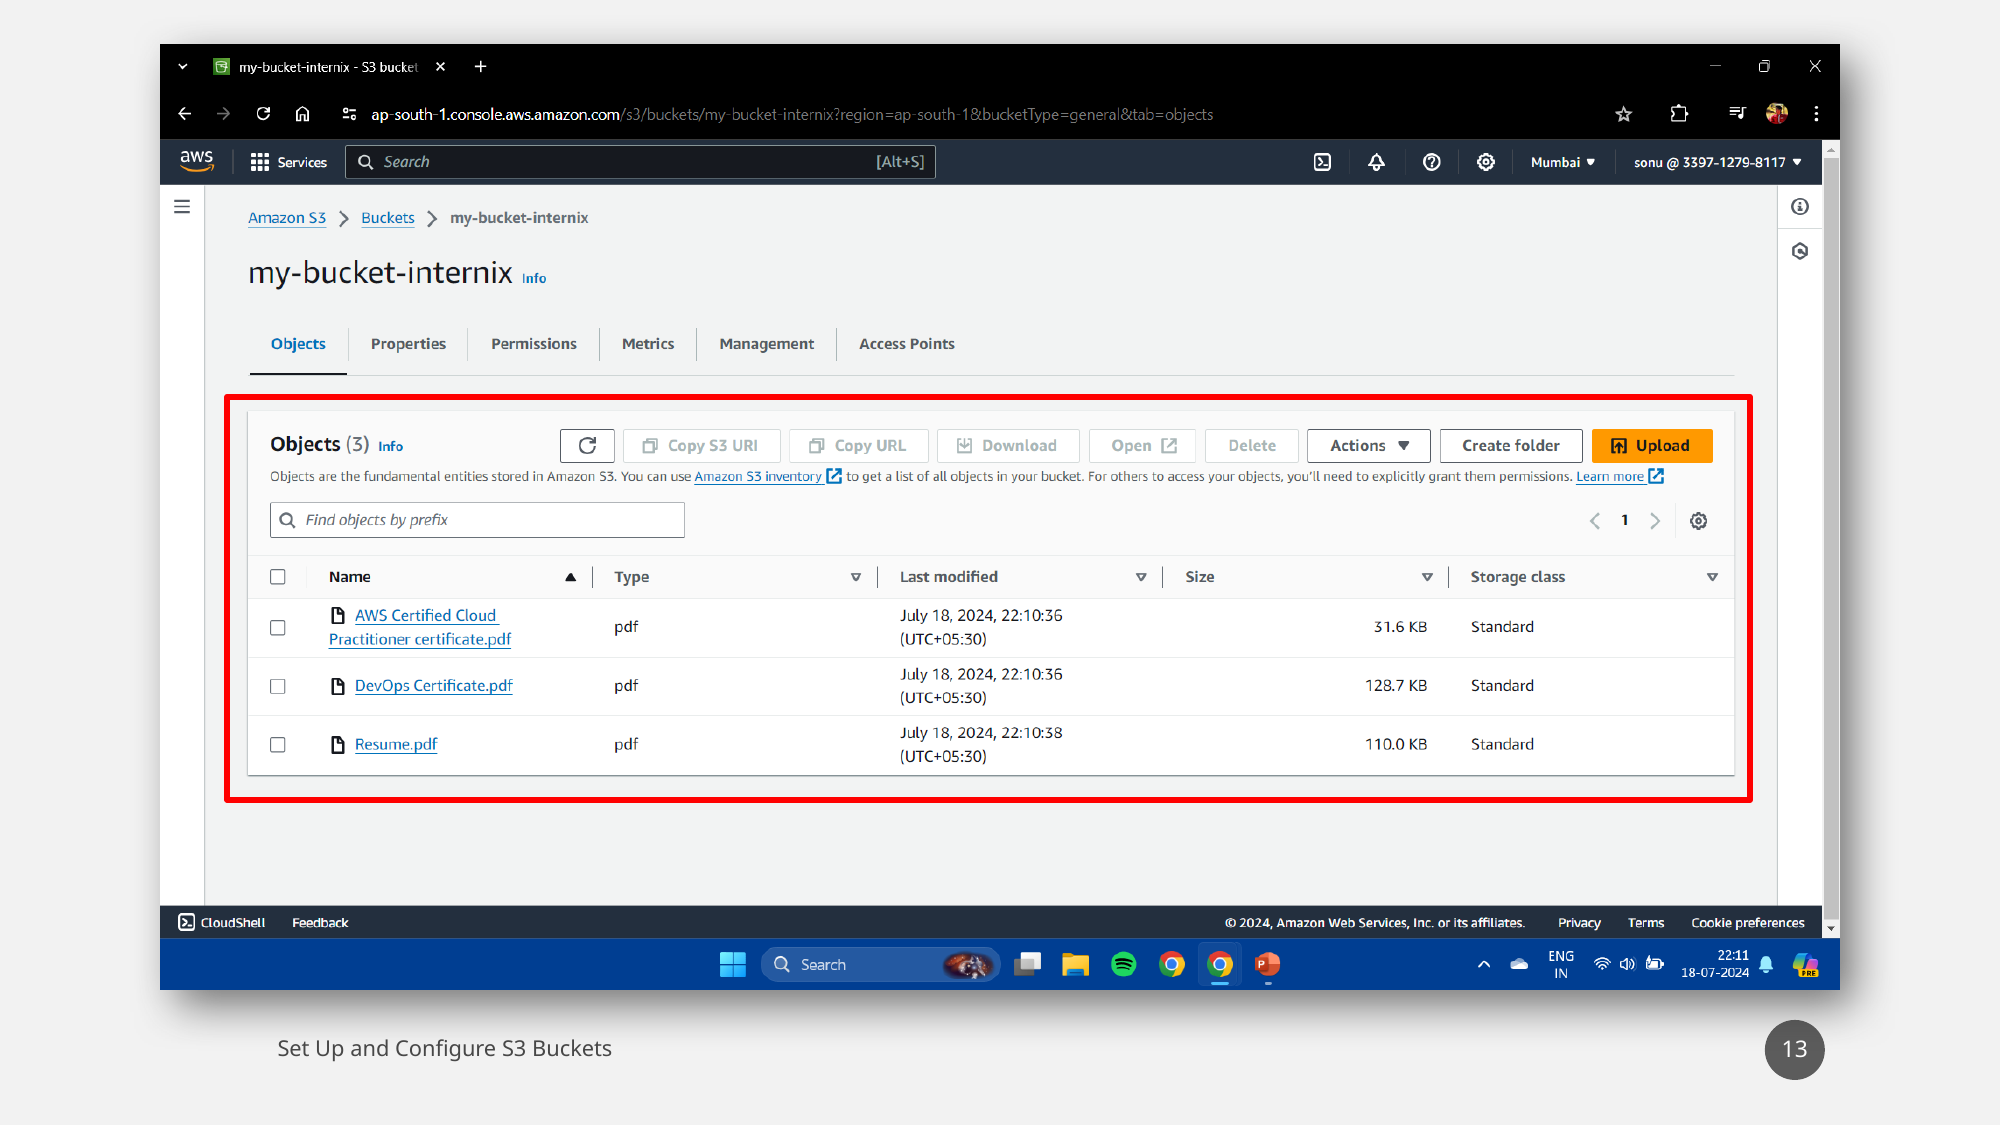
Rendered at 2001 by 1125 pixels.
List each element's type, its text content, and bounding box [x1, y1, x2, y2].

picture [160, 44, 1840, 990]
slide_number 13 [1764, 1039, 1825, 1080]
footer Set Up and Configure S3 Buckets [262, 1039, 1231, 1076]
